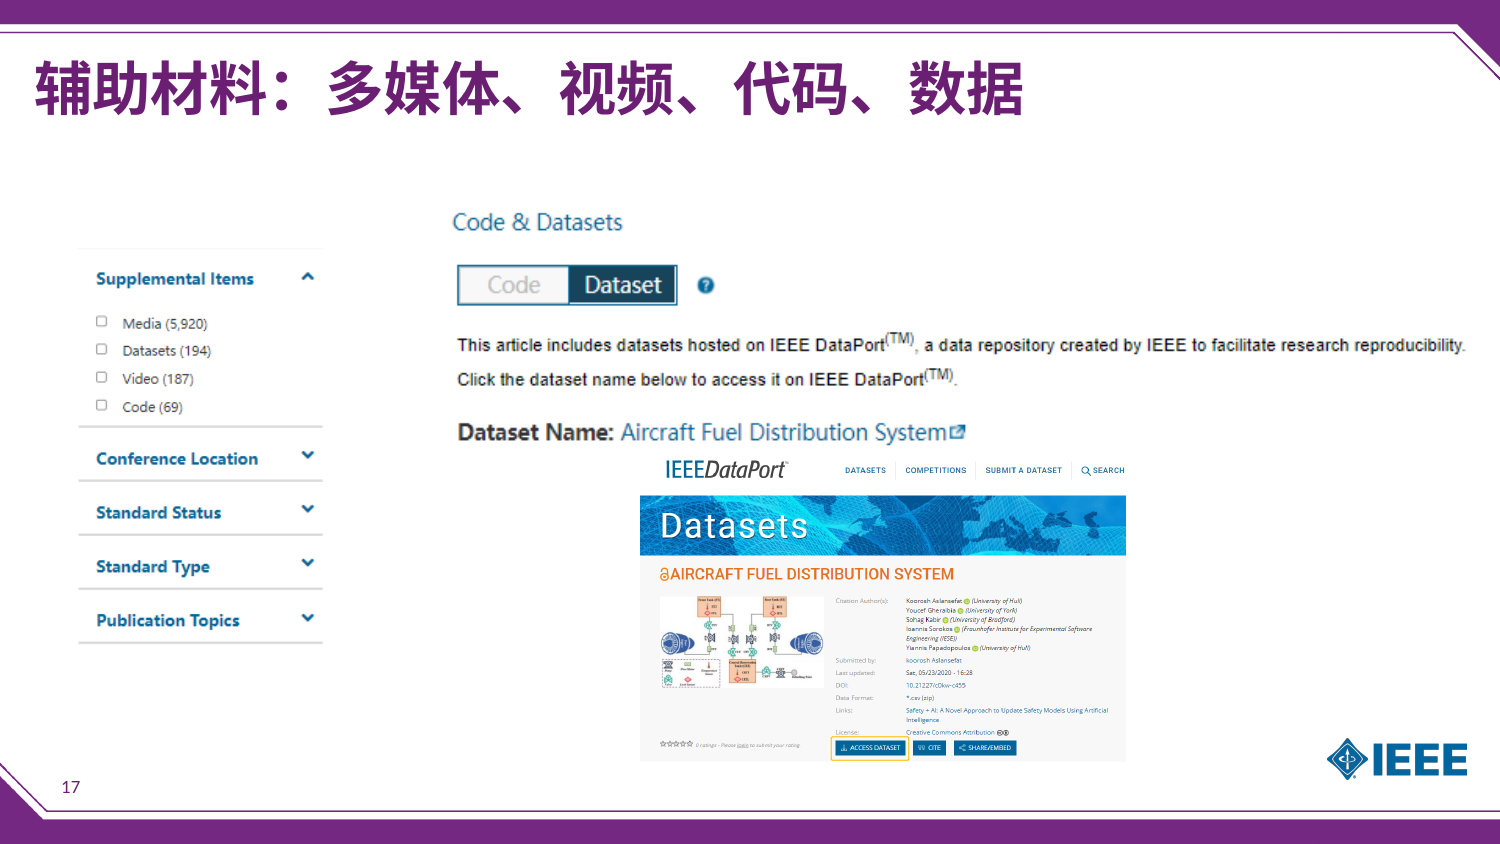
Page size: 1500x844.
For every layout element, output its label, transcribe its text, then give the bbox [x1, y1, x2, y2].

picture [1091, 529, 1098, 539]
picture [1327, 738, 1467, 760]
text_box 辅助材料：多媒体、视频、代码、数据 [19, 44, 1090, 130]
slide_number 17 [46, 763, 127, 809]
picture [46, 248, 341, 646]
picture [0, 204, 1500, 844]
picture [0, 0, 1500, 83]
